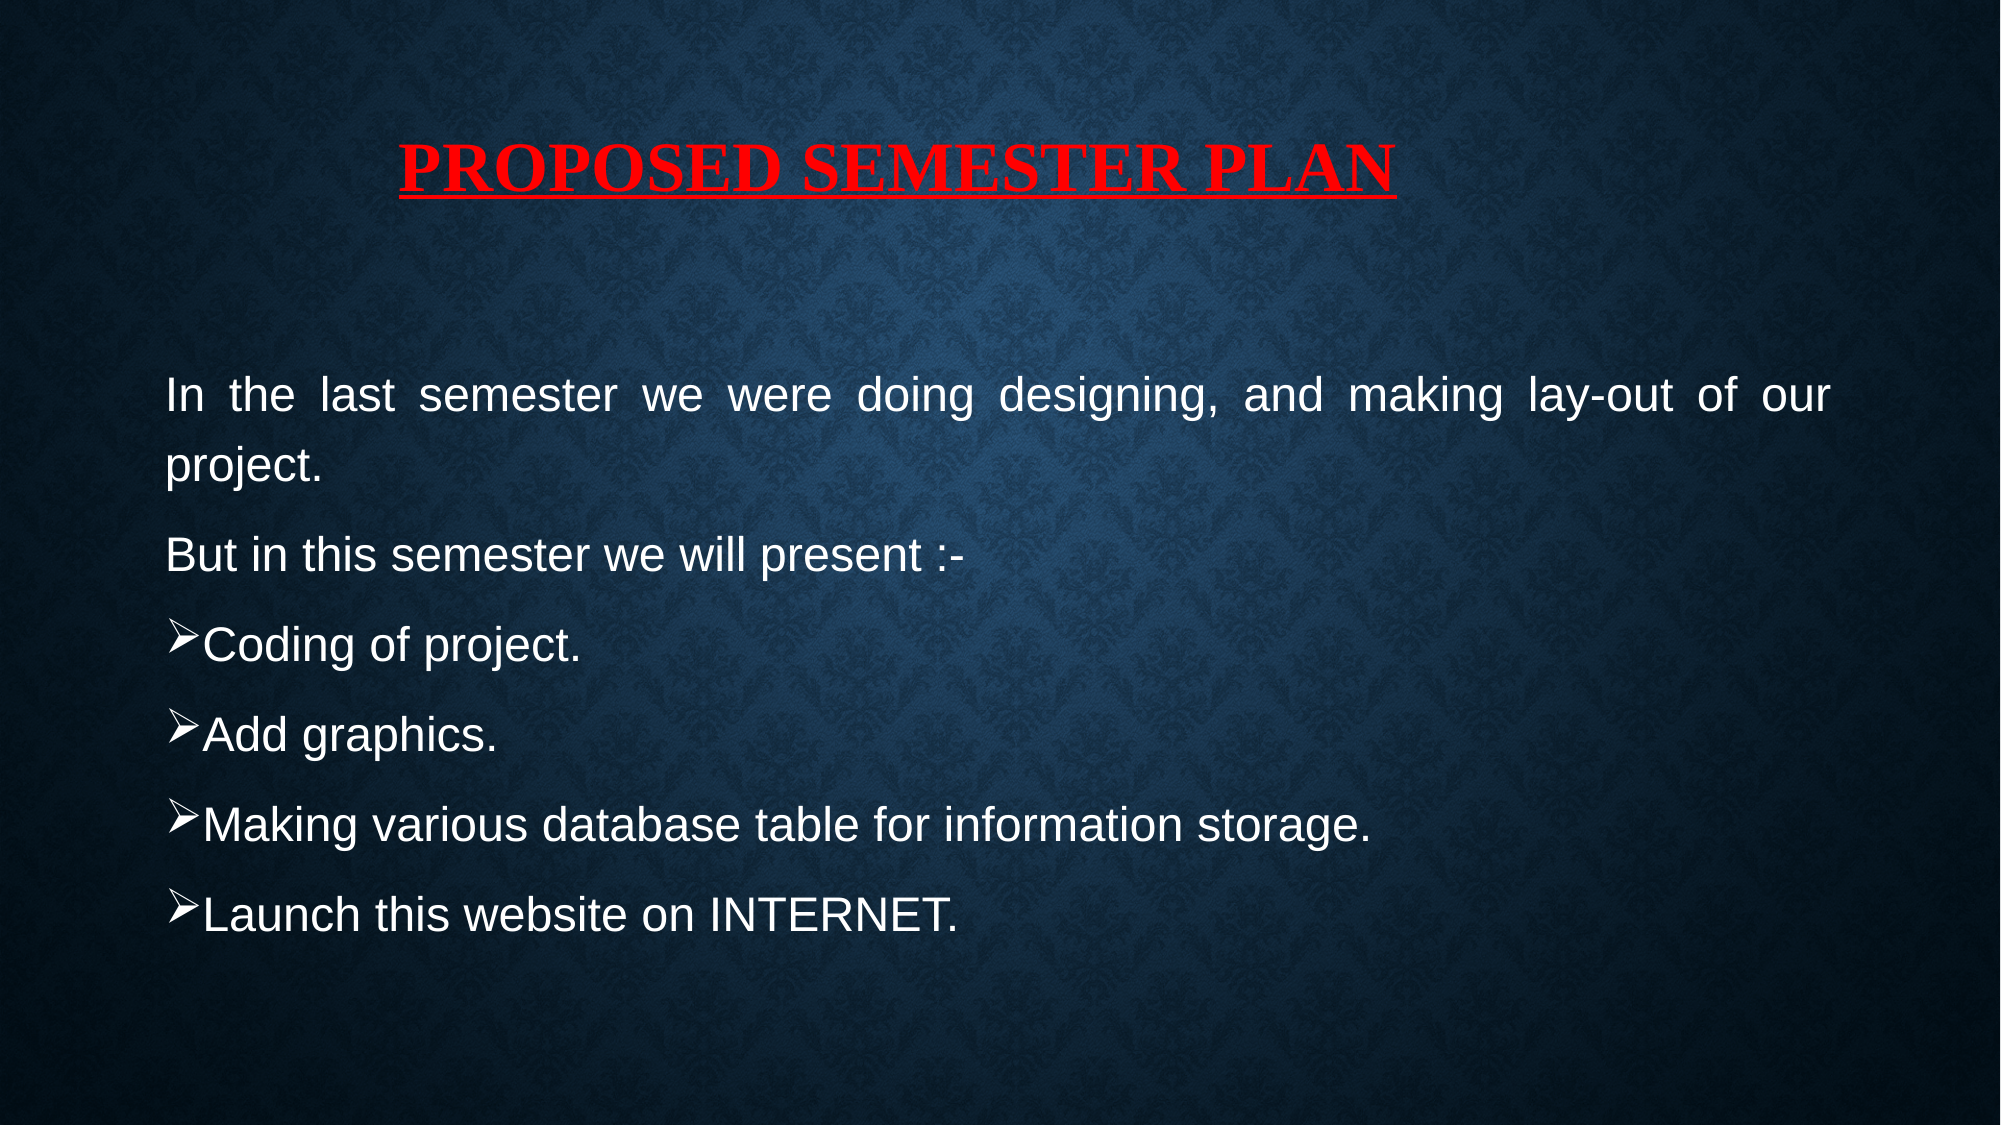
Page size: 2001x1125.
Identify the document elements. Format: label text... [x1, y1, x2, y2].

title PROPOSED SEMESTeR PLAN [106, 74, 1691, 262]
list In the last semester we were doing designing, and making lay-out of our project. But in this semester we will present :- Coding of project. Add graphics. Making various database table for information storage. Launch this website on INTERNET. [149, 343, 1849, 950]
